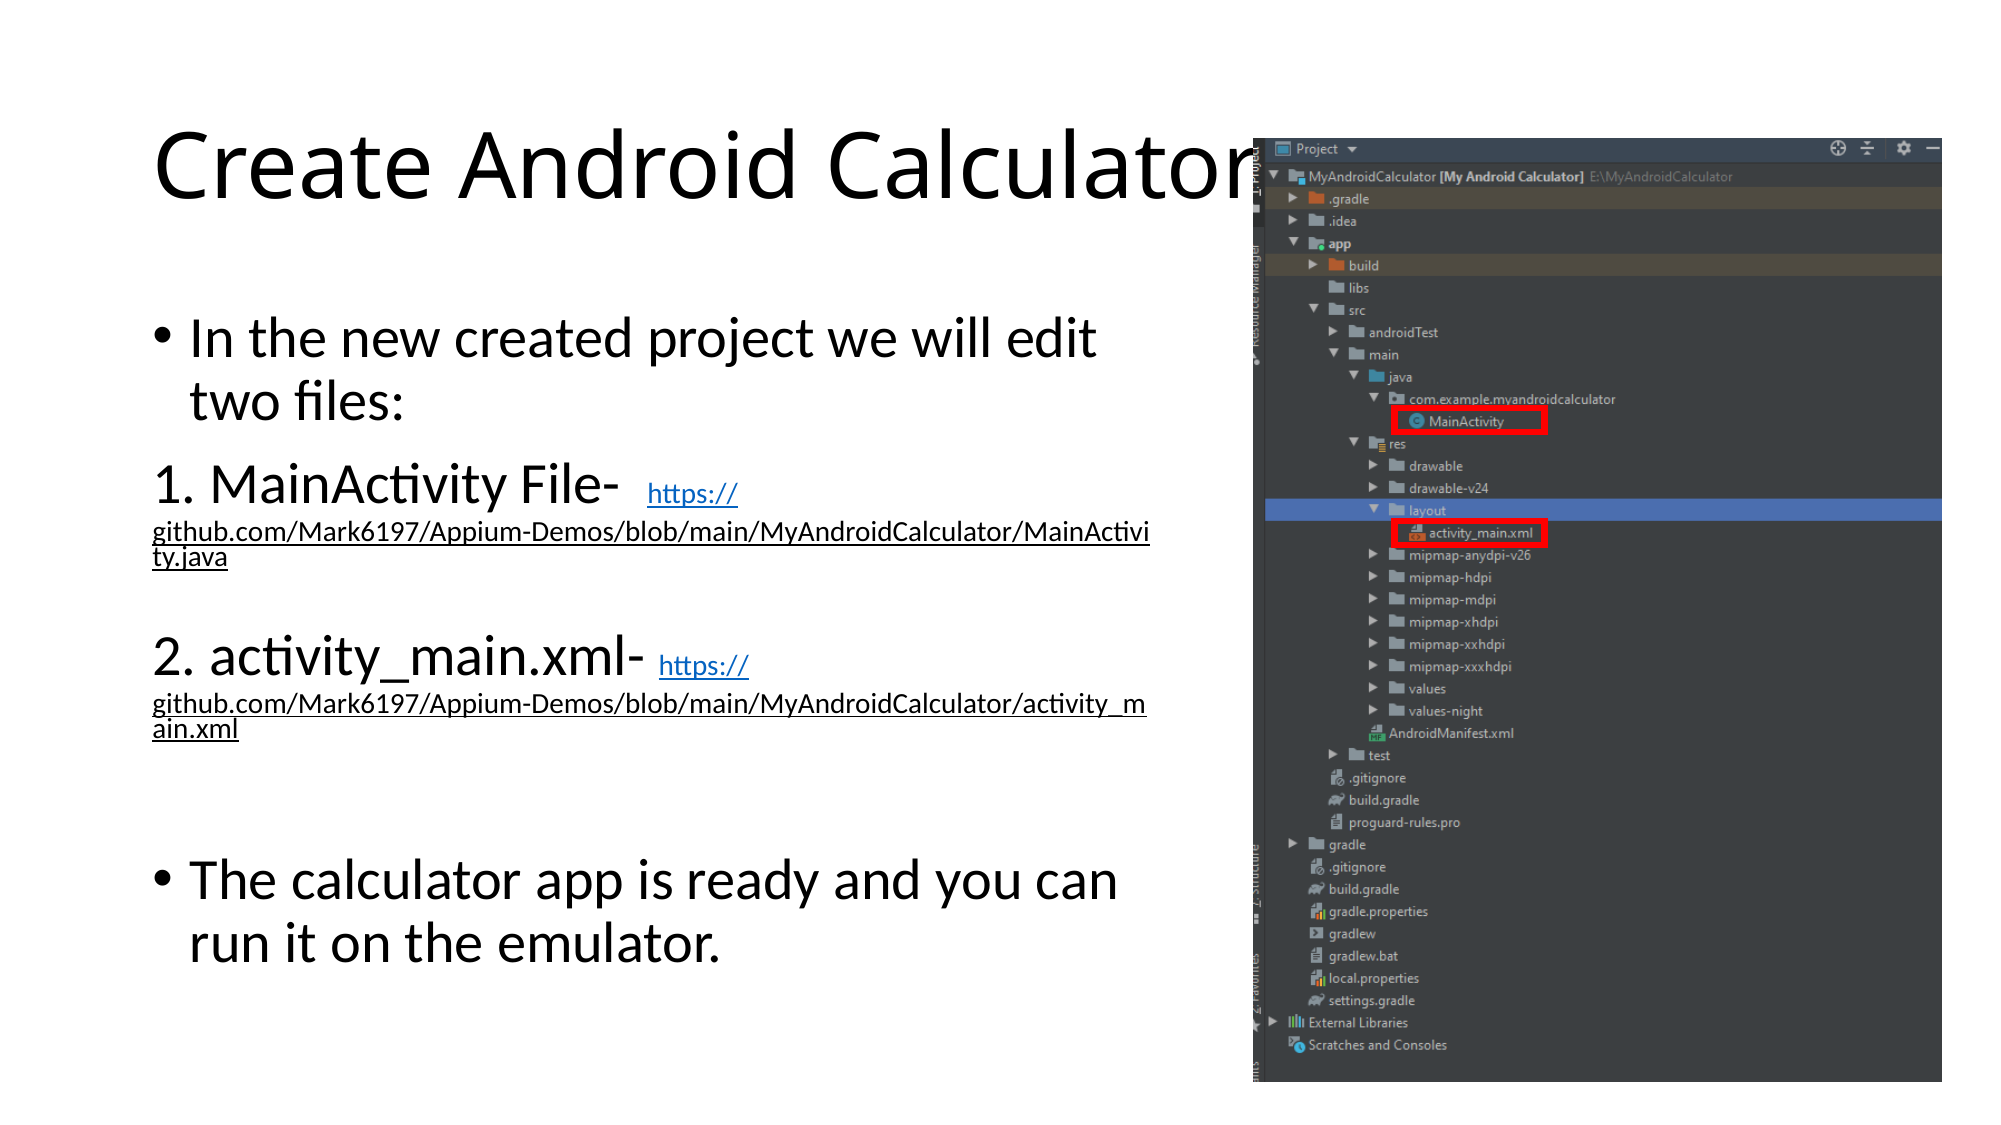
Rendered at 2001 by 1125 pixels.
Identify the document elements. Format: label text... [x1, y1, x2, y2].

picture [1253, 138, 1942, 1082]
list In the new created project we will edit two files: 1. MainActivity File- https://github.com/Mark6197/Appium-Demos/blob/main/MyAndroidCalculator/MainActivity.java 2. activity_main.xml- https://github.com/Mark6197/Appium-Demos/blob/main/MyAndroidCalculator/activity_main.xml The calculator app is ready and you can run it on the emulator. [137, 299, 1171, 1014]
title Create Android Calculator [137, 59, 1863, 278]
